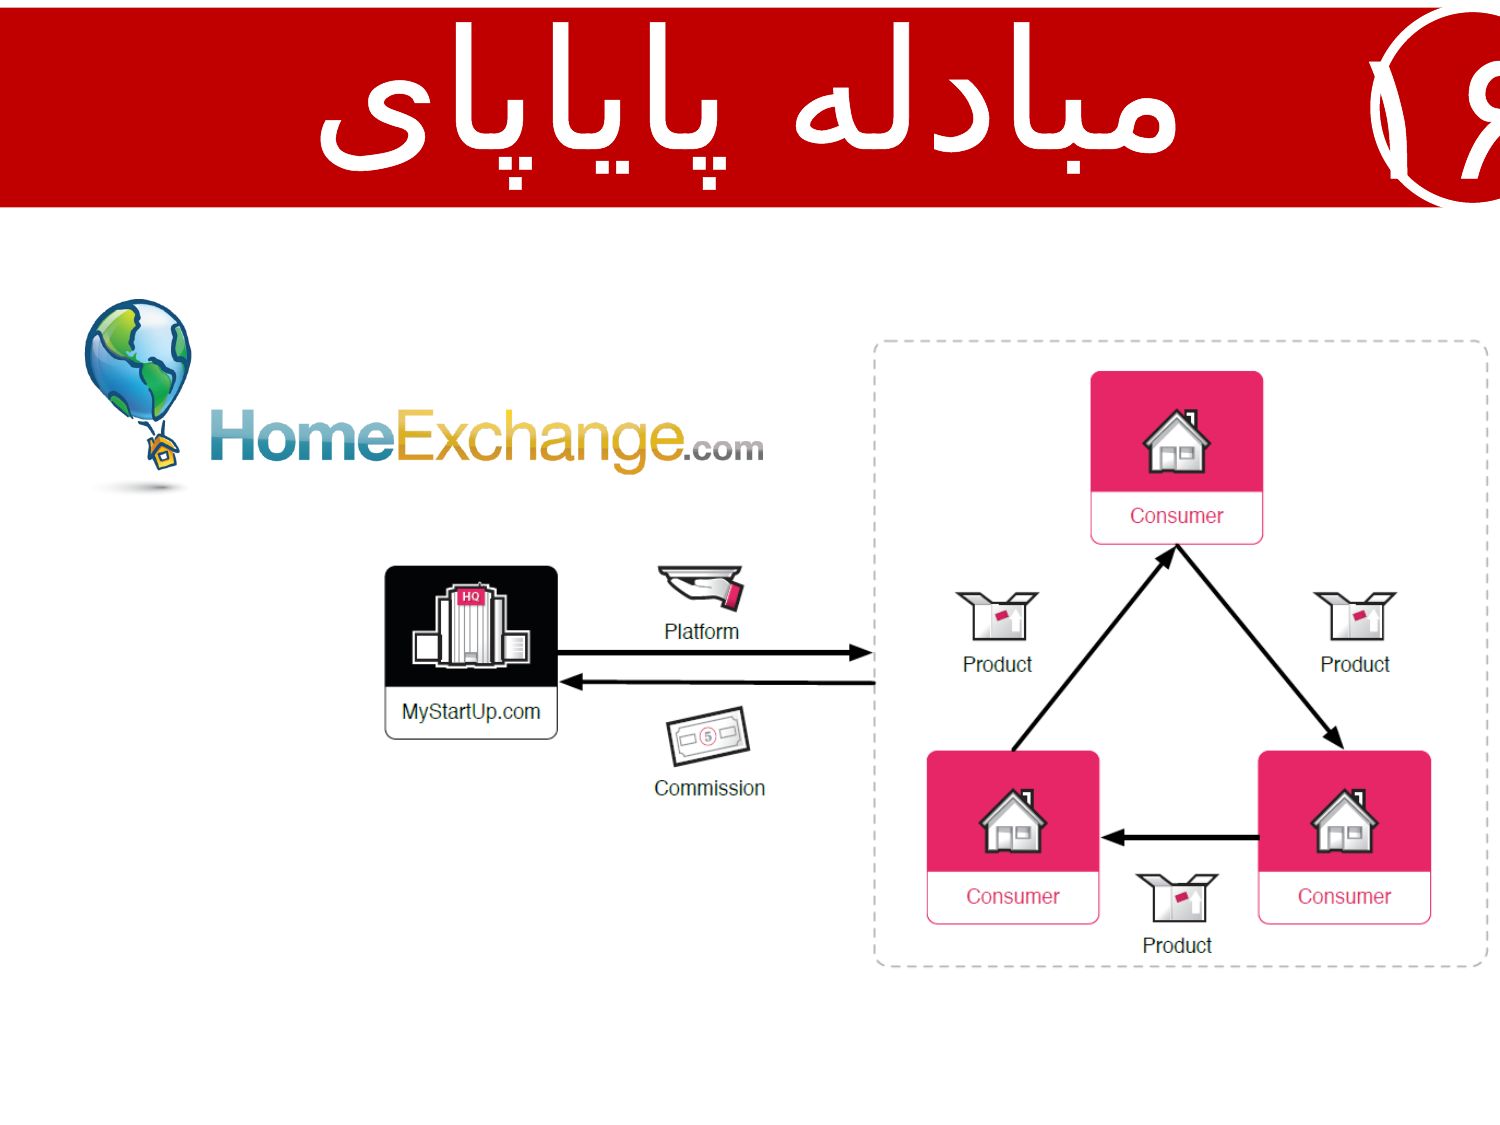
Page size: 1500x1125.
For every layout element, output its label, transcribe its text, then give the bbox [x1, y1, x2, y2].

text_box ۱۶ [1329, 190, 1500, 223]
text_box [0, 190, 1329, 210]
picture [74, 299, 1500, 988]
text_box مبادله پایاپای [0, 0, 1500, 190]
